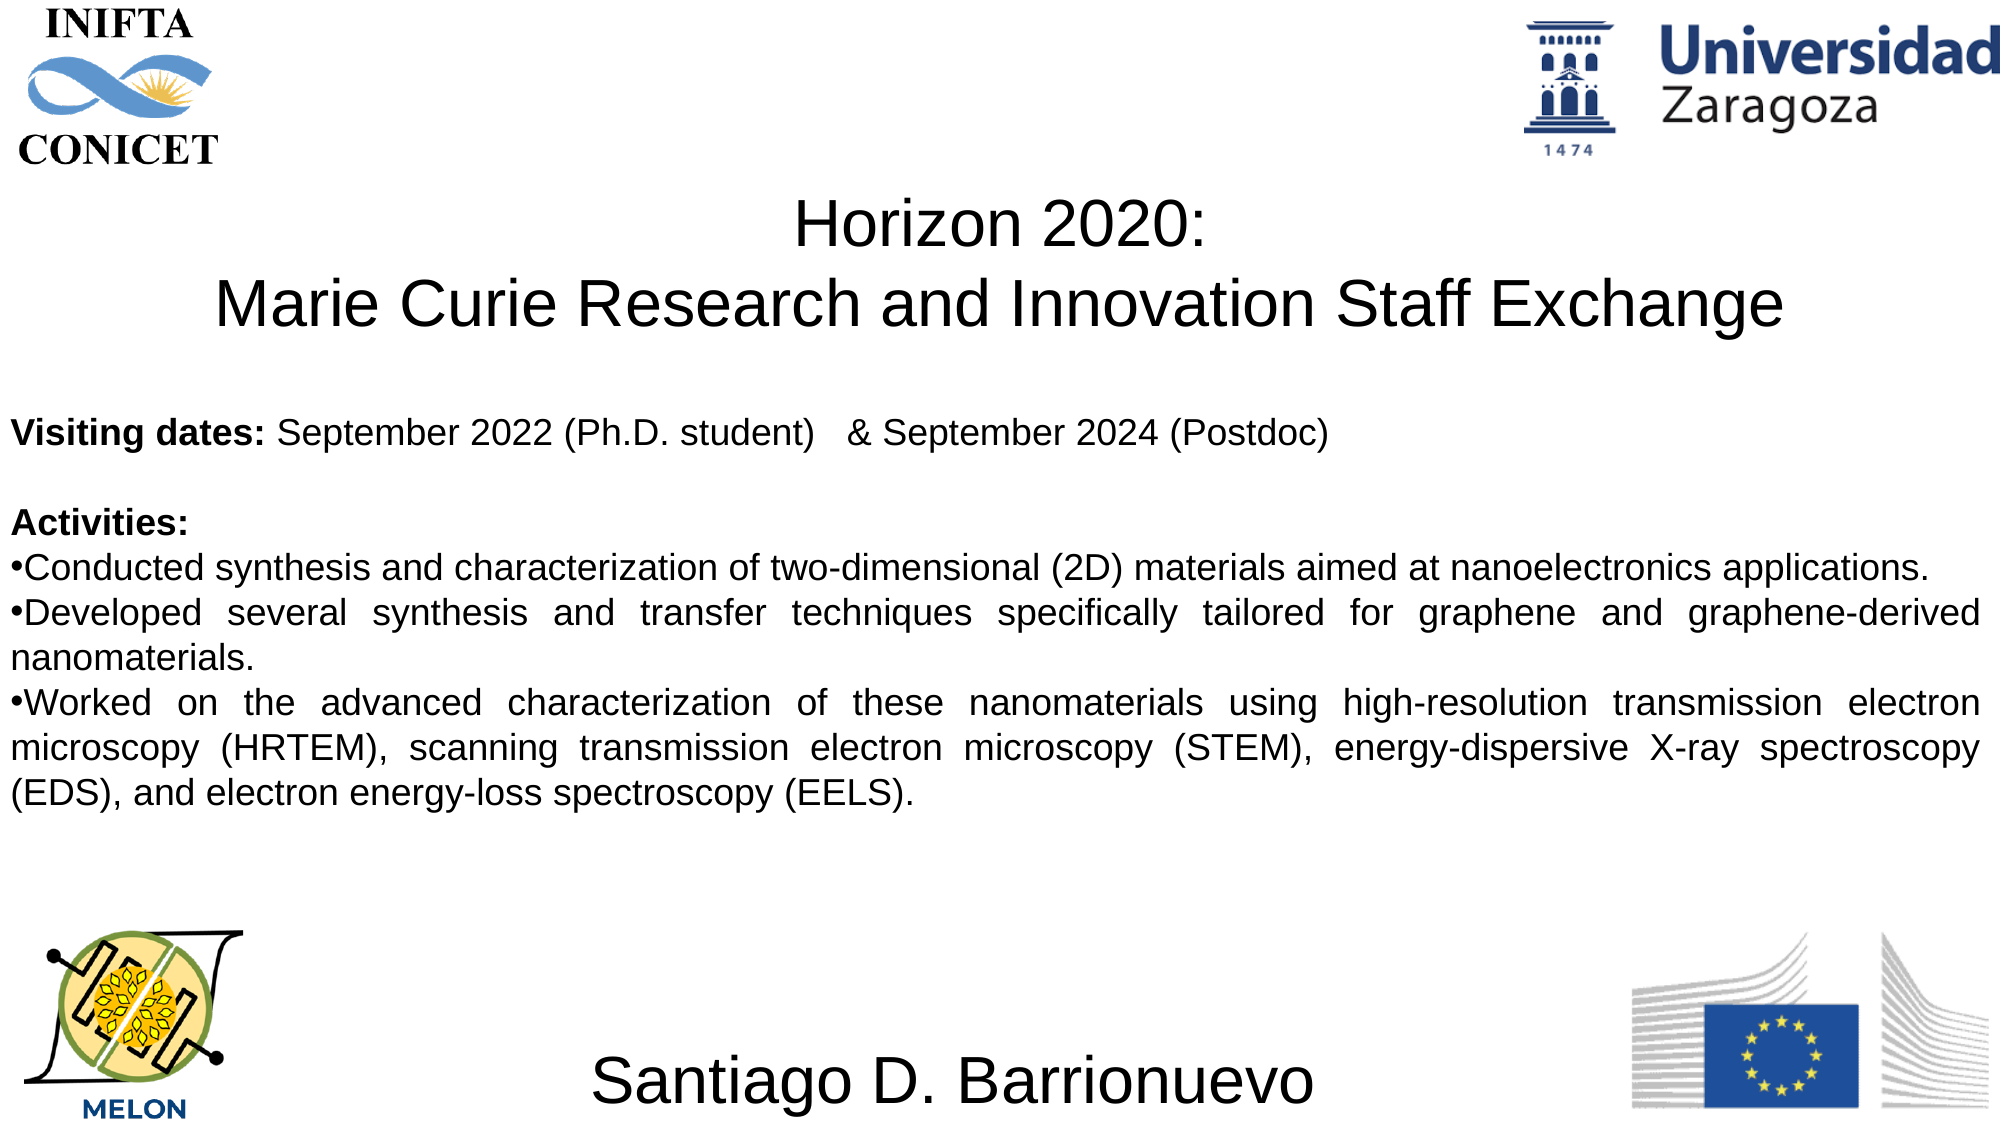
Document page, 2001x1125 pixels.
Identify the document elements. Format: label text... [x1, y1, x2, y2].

picture [24, 930, 244, 1125]
text_box Horizon 2020: Marie Curie Research and Innovation Staff Exchange [0, 172, 2000, 348]
picture [1609, 930, 2001, 1125]
text_box Santiago D. Barrionuevo [542, 1029, 1364, 1124]
picture [1524, 21, 2000, 156]
picture [1, 0, 244, 177]
text_box Visiting dates: September 2022 (Ph.D. student) & September 2024 (Postdoc) Activities: Conducted synthesis and characterization of two-dimensional (2D) materials aimed at nanoelectronics applications. Developed several synthesis and transfer techniques specifically tailored for graphene and graphene-derived nanomaterials. Worked on the advanced characterization of these nanomaterials using high-resolution transmission electron microscopy (HRTEM), scanning transmission electron microscopy (STEM), energy-dispersive X-ray spectroscopy (EDS), and electron energy-loss spectroscopy (EELS). [0, 401, 1996, 866]
